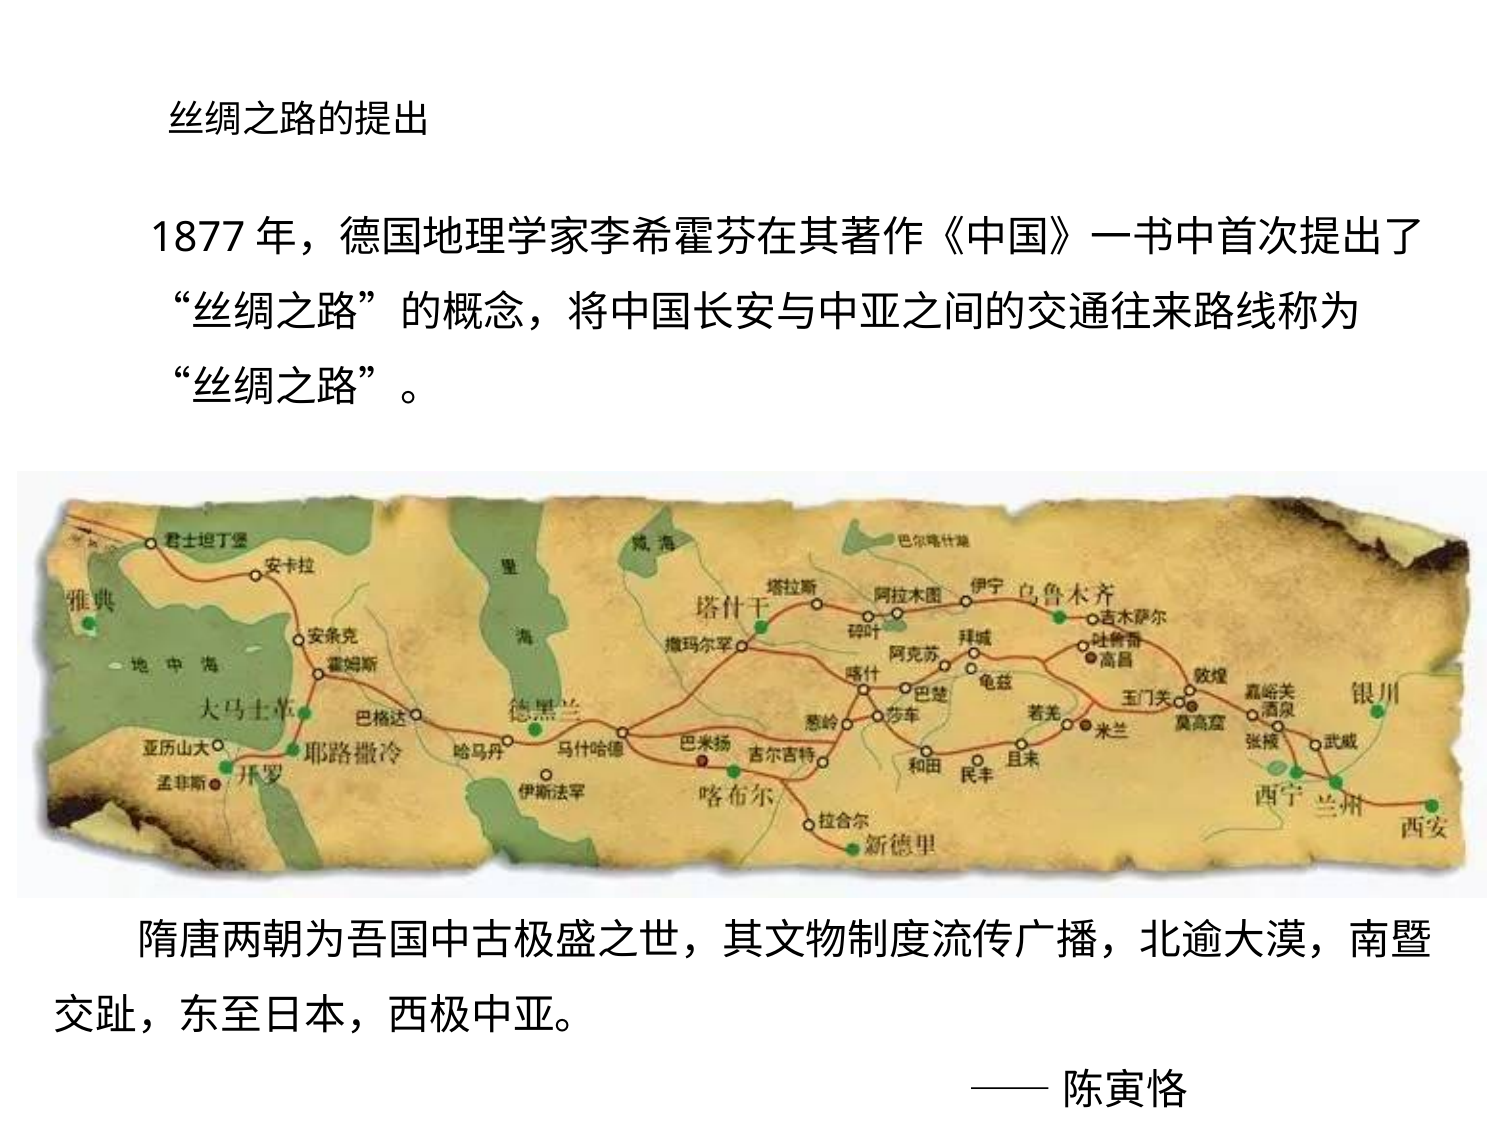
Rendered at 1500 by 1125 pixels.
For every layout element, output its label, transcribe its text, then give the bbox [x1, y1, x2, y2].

picture [17, 471, 1487, 898]
text_box 丝绸之路的提出 [152, 87, 619, 148]
text_box 隋唐两朝为吾国中古极盛之世，其文物制度流传广播，北逾大漠，南暨交趾，东至日本，西极中亚。 ——陈寅恪 [38, 898, 1451, 1121]
text_box 1877年，德国地理学家李希霍芬在其著作《中国》一书中首次提出了“丝绸之路”的概念，将中国长安与中亚之间的交通往来路线称为“丝绸之路”。 [135, 177, 1451, 417]
